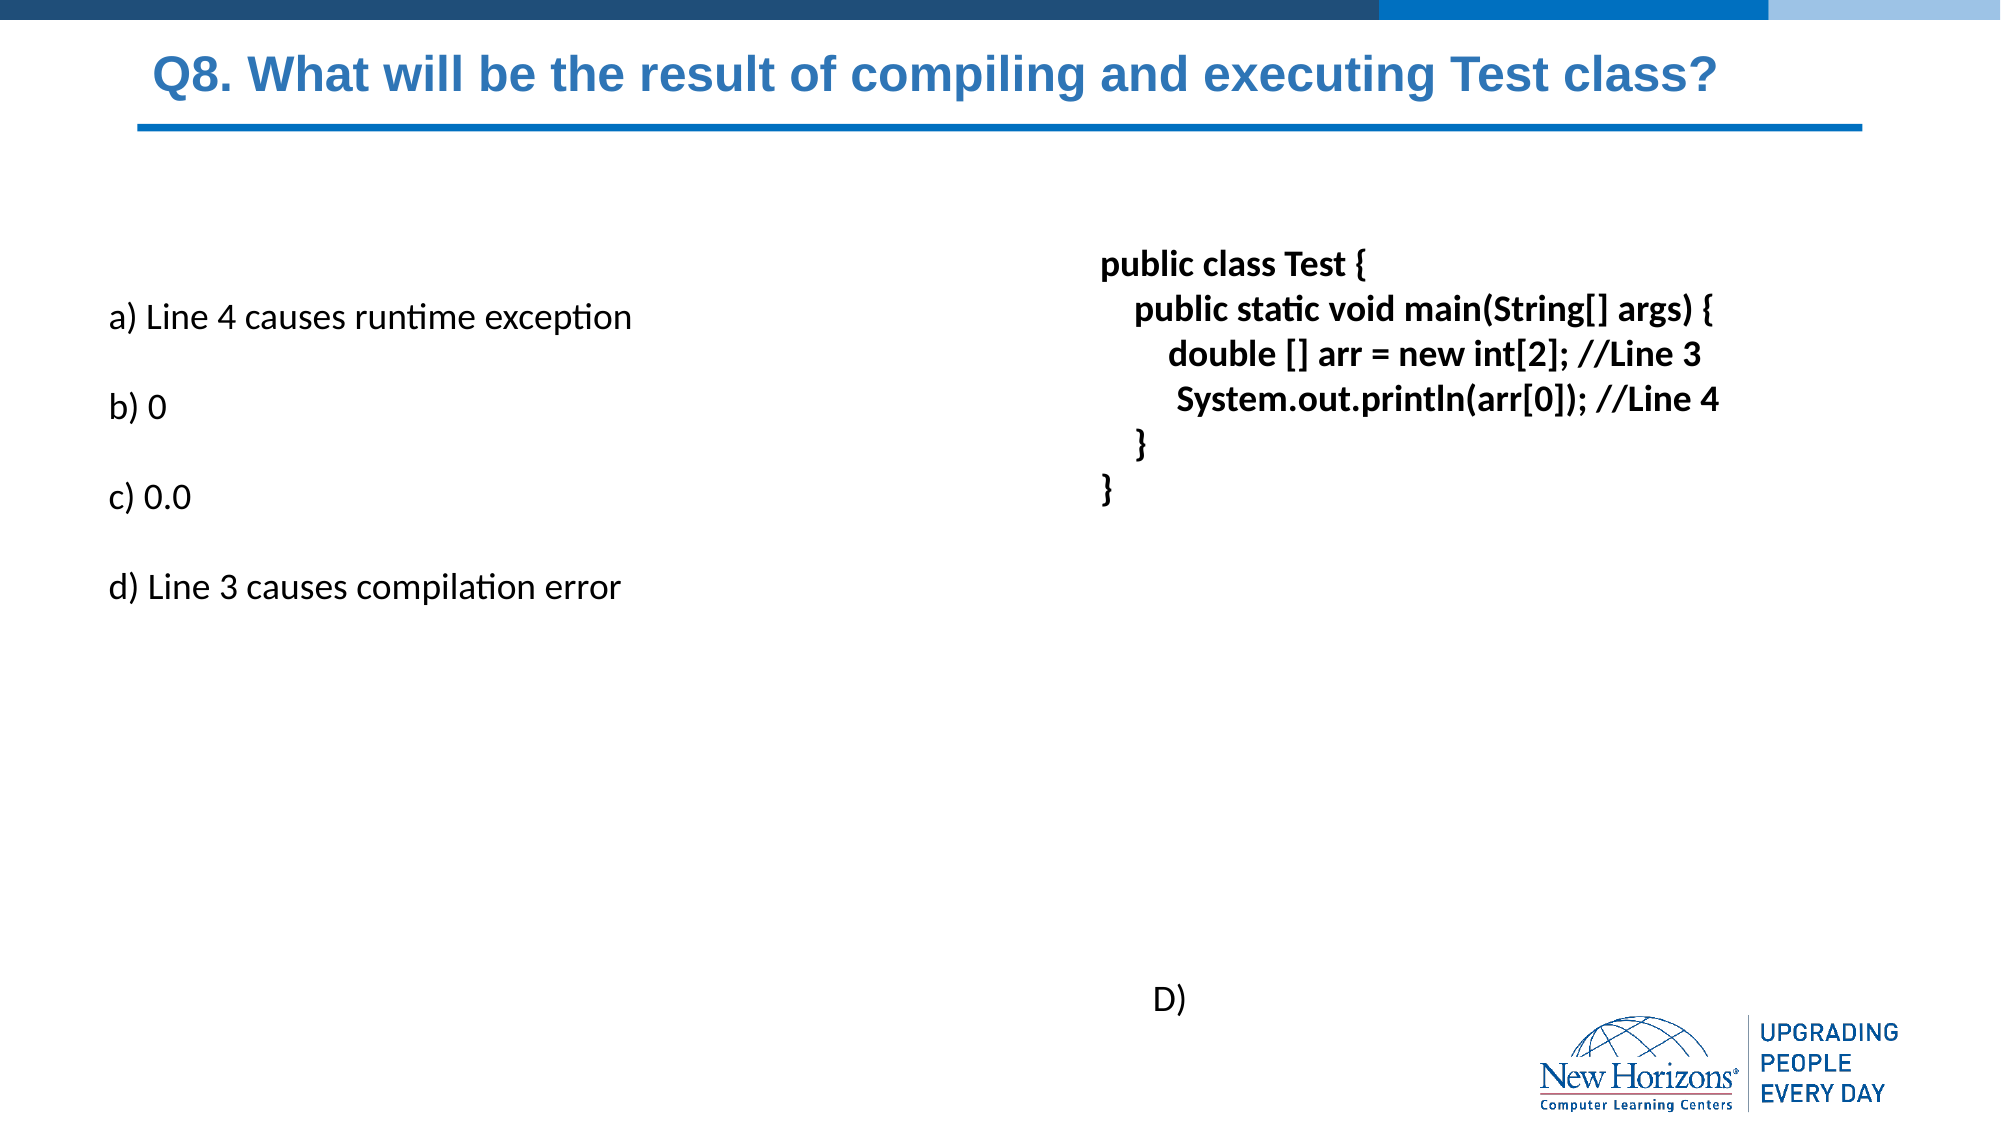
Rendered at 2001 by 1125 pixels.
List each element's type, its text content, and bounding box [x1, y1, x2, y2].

text_box D) [1138, 966, 1203, 1027]
title Q8. What will be the result of compiling and executing Test class? [137, 36, 1863, 115]
text_box public class Test { public static void main(String[] args) { double [] arr = new int[2]; //Line 3 System.out.println(arr[0]); //Line 4 } } [1085, 231, 1907, 651]
text_box ​ a) Line 4 causes runtime exception ​ b) 0 ​ c) 0.0 ​ d) Line 3 causes compilation error [93, 239, 973, 750]
picture [1537, 1010, 1904, 1114]
